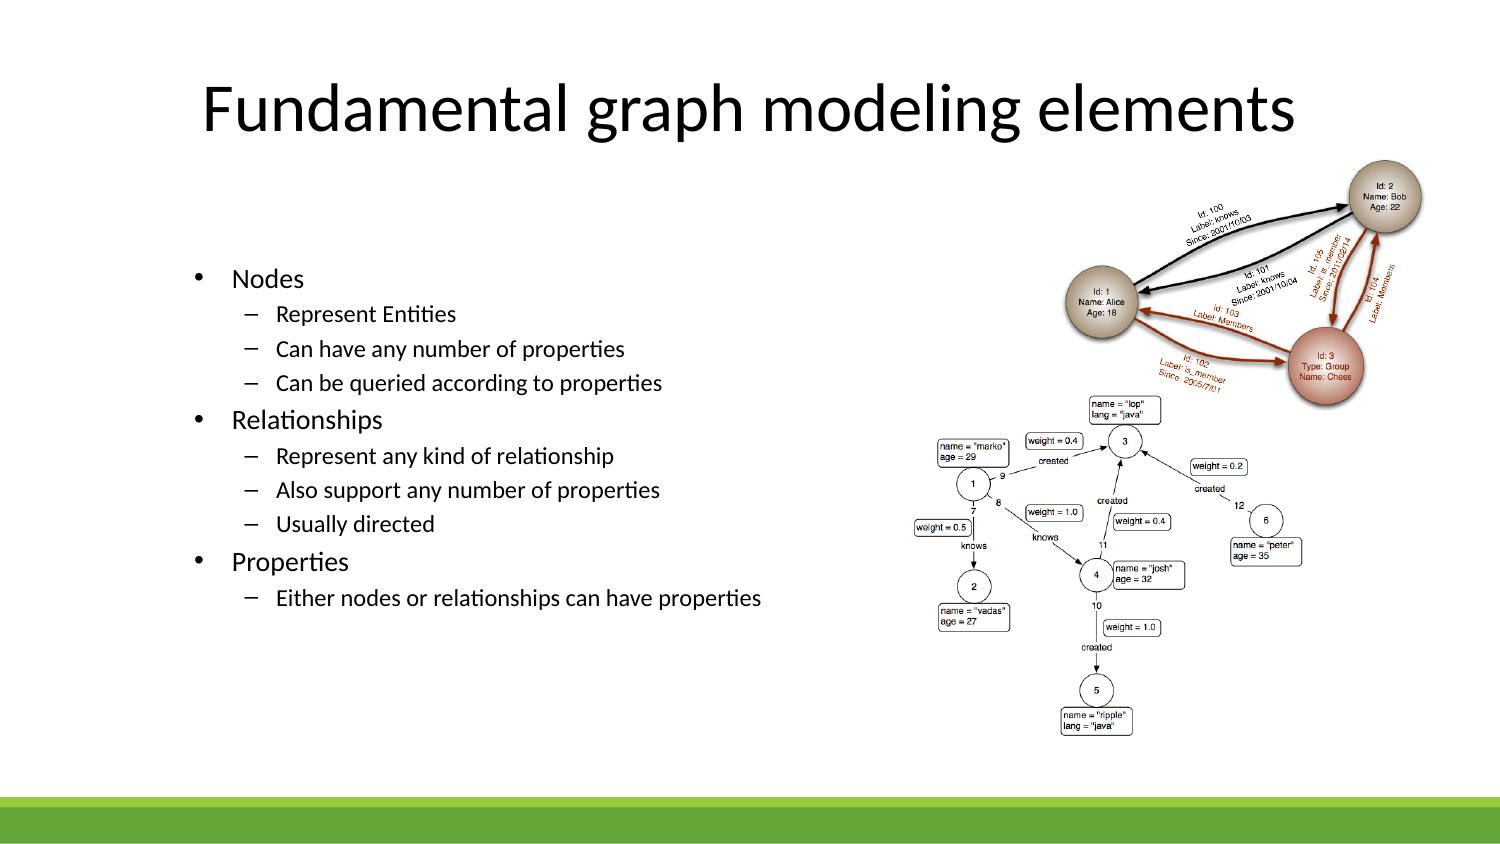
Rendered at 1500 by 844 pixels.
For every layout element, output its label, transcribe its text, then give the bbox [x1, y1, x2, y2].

title Fundamental graph modeling elements [75, 33, 1425, 175]
picture [912, 150, 1434, 738]
list Nodes Represent Entities Can have any number of properties Can be queried according to properties Relationships Represent any kind of relationship Also support any number of properties Usually directed Properties Either nodes or relationships can have properties [179, 252, 1048, 624]
